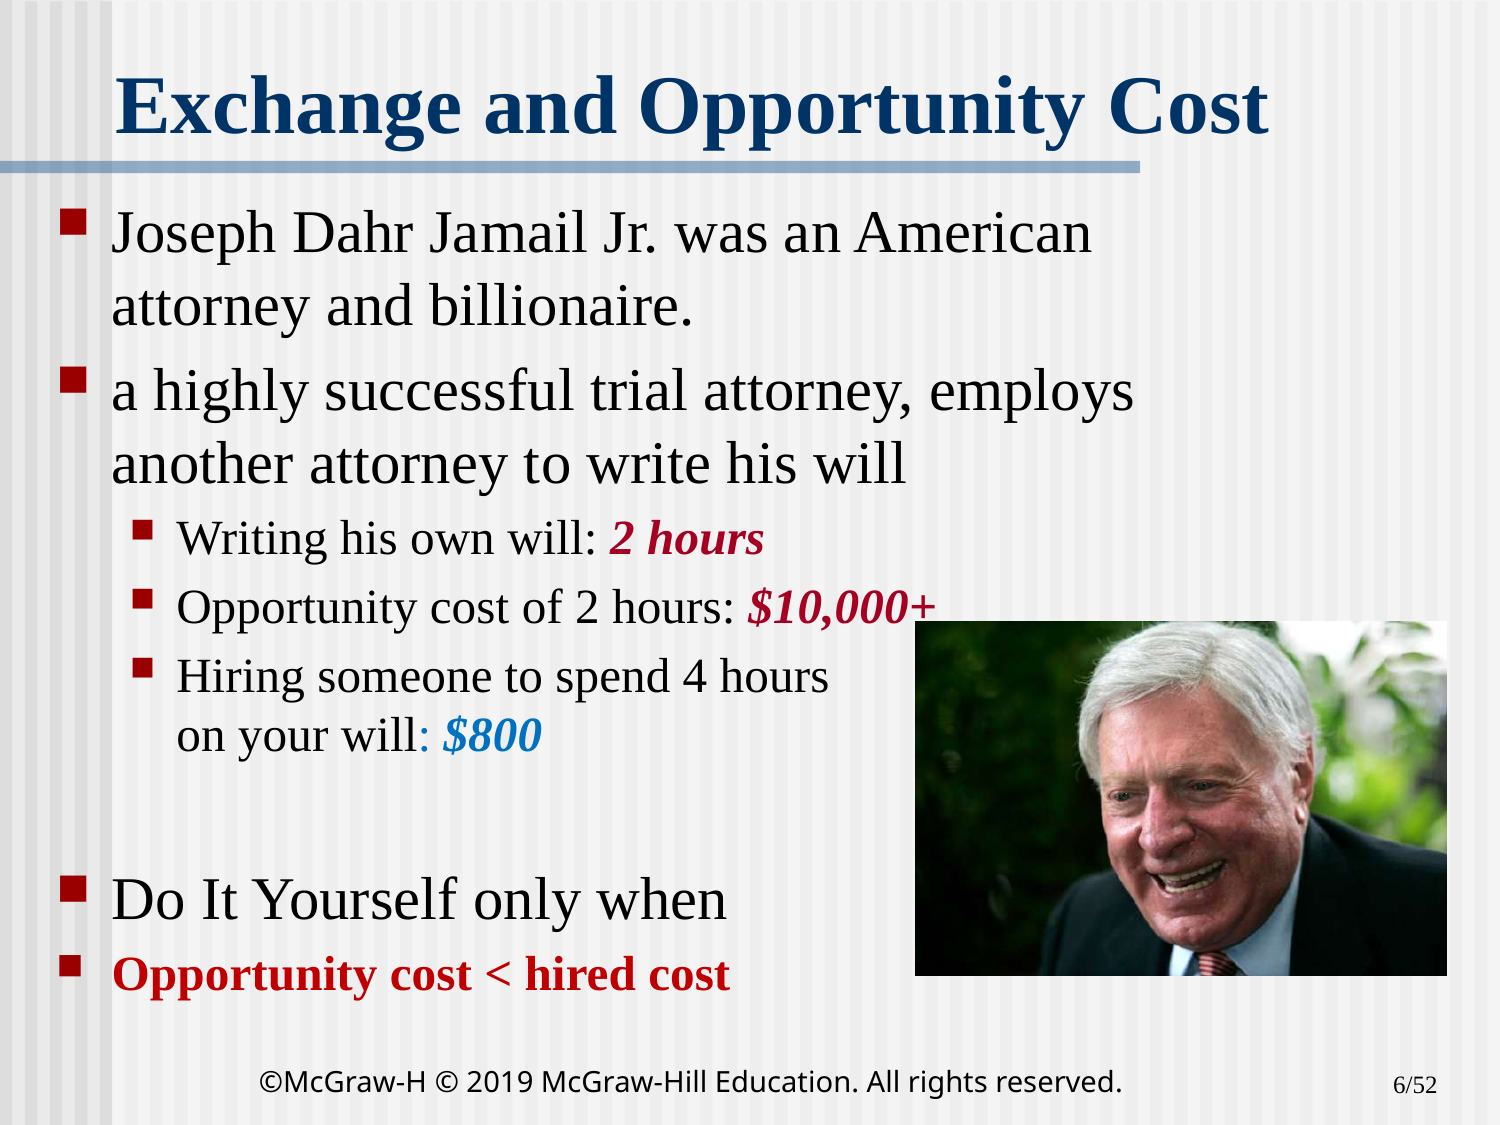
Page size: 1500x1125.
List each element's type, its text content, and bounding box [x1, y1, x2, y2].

footer ©McGraw-H © 2019 McGraw-Hill Education. All rights reserved. [64, 1058, 1317, 1107]
picture [915, 621, 1448, 977]
list Joseph Dahr Jamail Jr. was an American attorney and billionaire. a highly successful trial attorney, employs another attorney to write his will Writing his own will: 2 hours Opportunity cost of 2 hours: $10,000+ Hiring someone to spend 4 hours on your will: $800 Do It Yourself only when Opportunity cost < hired cost [41, 184, 1315, 1013]
title Exchange and Opportunity Cost [100, 66, 1440, 158]
